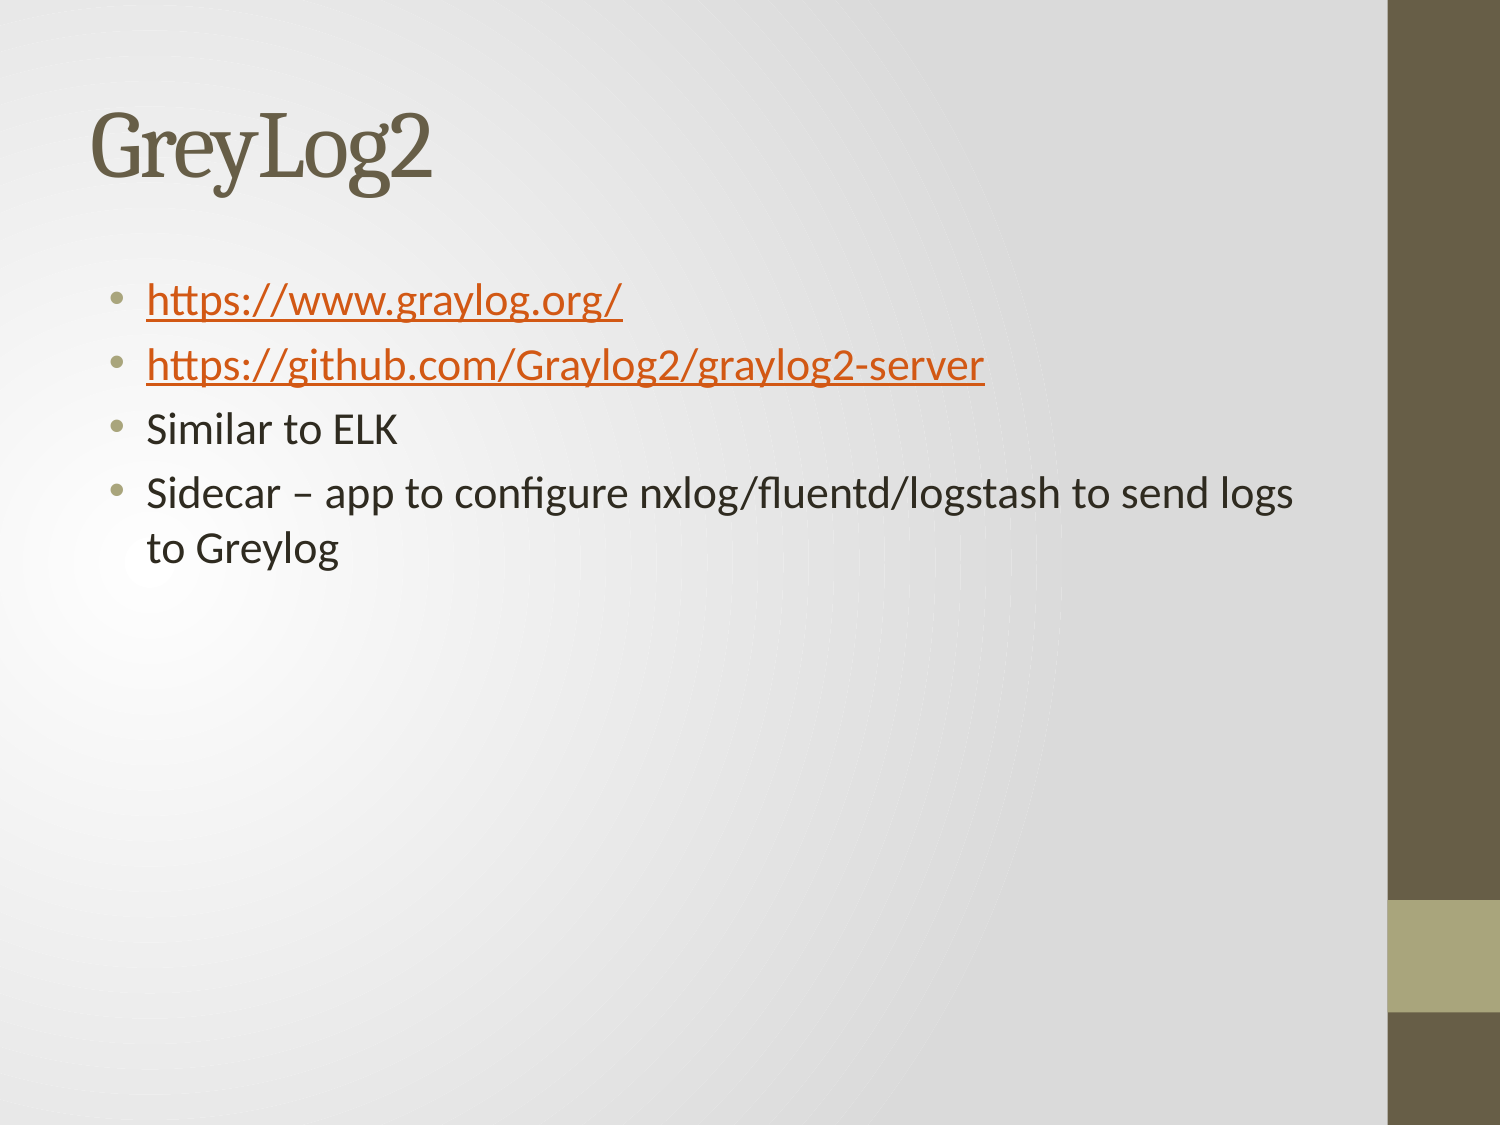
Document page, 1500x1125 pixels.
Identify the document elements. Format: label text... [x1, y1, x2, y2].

title GreyLog2 [75, 45, 1325, 233]
list https://www.graylog.org/ https://github.com/Graylog2/graylog2-server Similar to ELK Sidecar – app to configure nxlog/fluentd/logstash to send logs to Greylog [75, 262, 1325, 1050]
